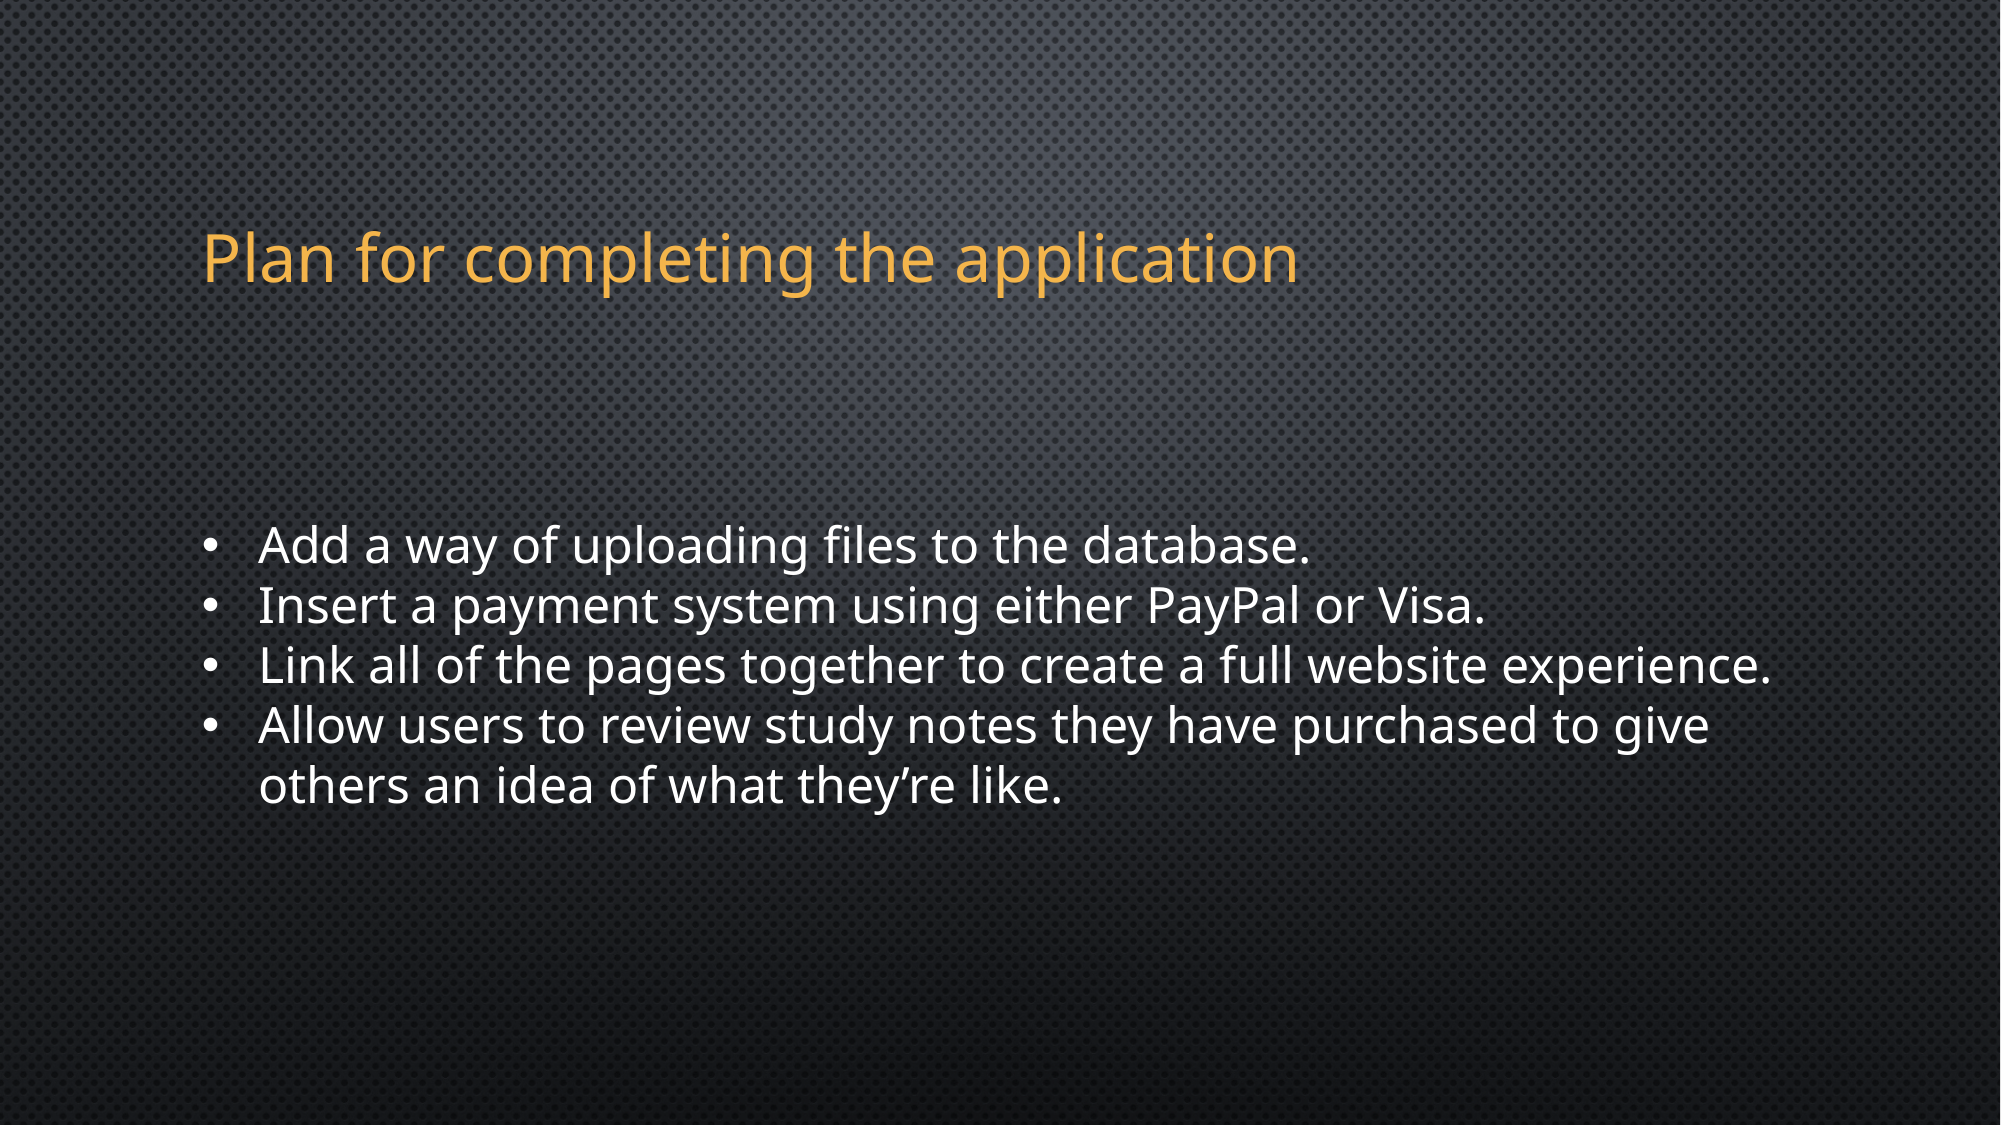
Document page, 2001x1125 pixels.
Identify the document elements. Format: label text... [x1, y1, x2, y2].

text_box Add a way of uploading files to the database. Insert a payment system using either PayPal or Visa. Link all of the pages together to create a full website experience. Allow users to review study notes they have purchased to give others an idea of what they’re like. [187, 437, 1813, 950]
picture [0, 0, 2001, 1125]
text_box Plan for completing the application [187, 99, 1813, 413]
